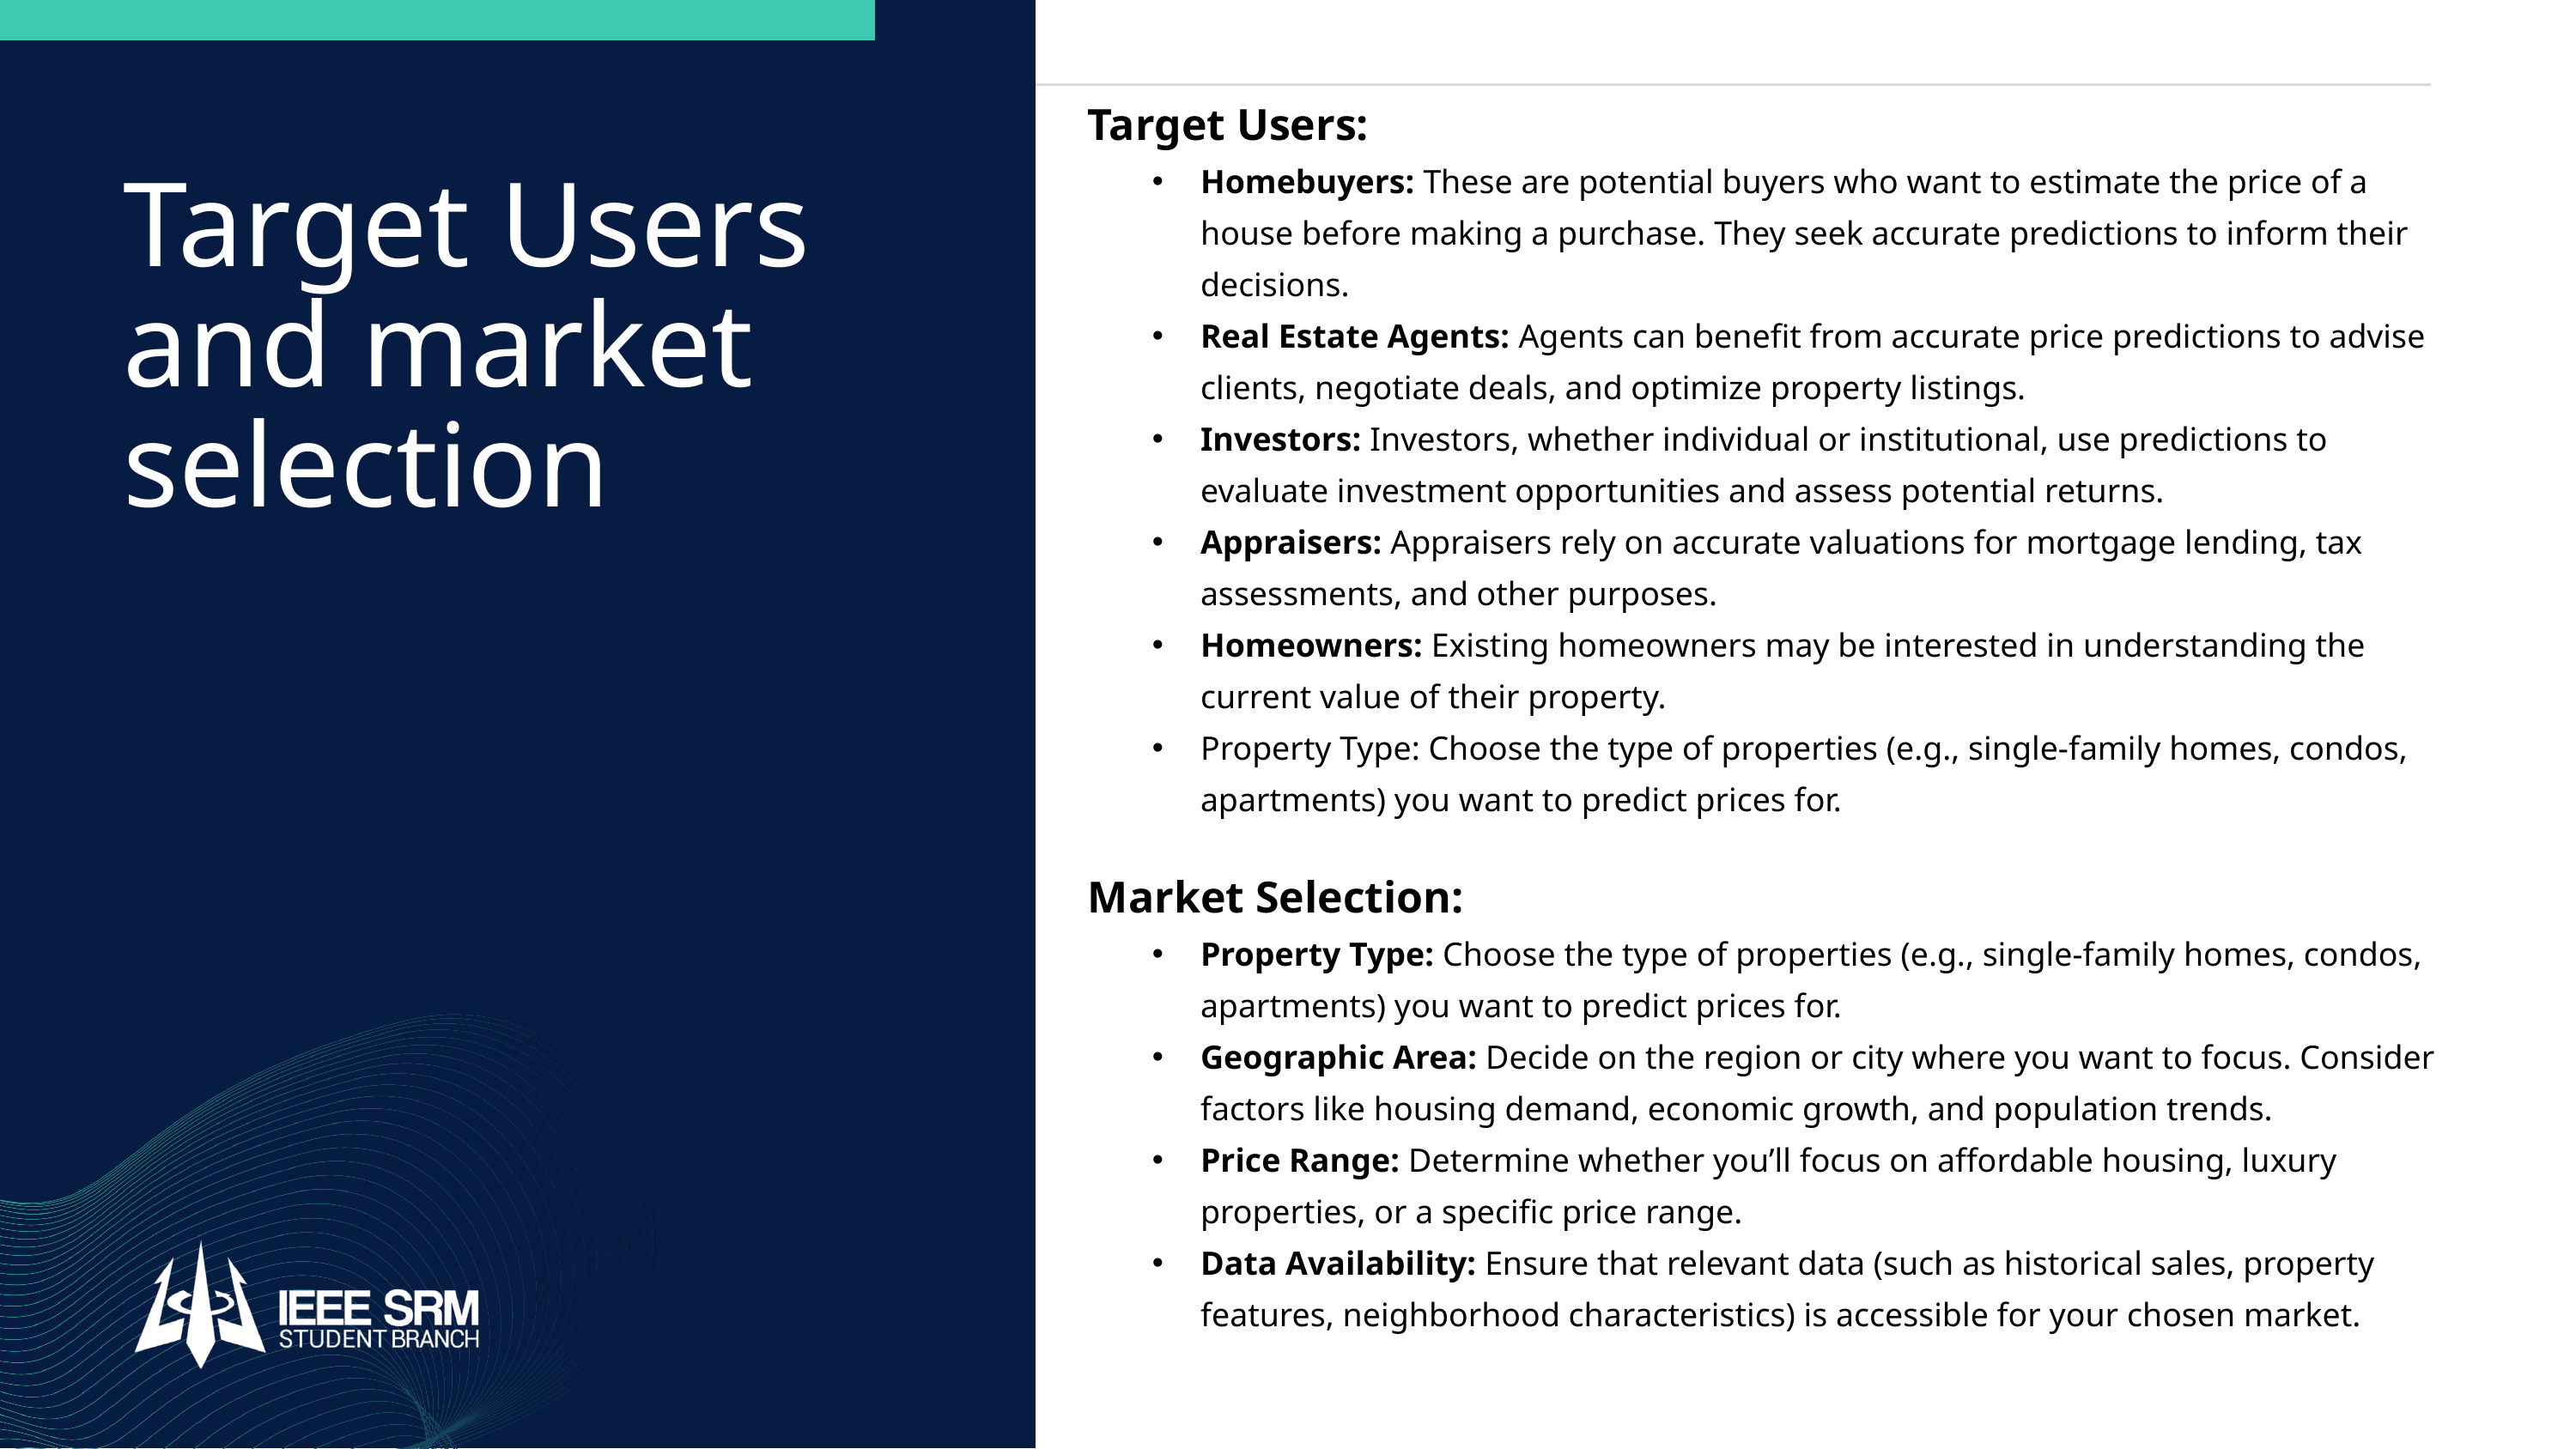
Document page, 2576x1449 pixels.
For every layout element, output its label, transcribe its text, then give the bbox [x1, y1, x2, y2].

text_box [0, 0, 1036, 1449]
text_box Target Users: Homebuyers: These are potential buyers who want to estimate the price of a house before making a purchase. They seek accurate predictions to inform their decisions. Real Estate Agents: Agents can benefit from accurate price predictions to advise clients, negotiate deals, and optimize property listings. Investors: Investors, whether individual or institutional, use predictions to evaluate investment opportunities and assess potential returns. Appraisers: Appraisers rely on accurate valuations for mortgage lending, tax assessments, and other purposes. Homeowners: Existing homeowners may be interested in understanding the current value of their property. Property Type: Choose the type of properties (e.g., single-family homes, condos, apartments) you want to predict prices for. Market Selection: Property Type: Choose the type of properties (e.g., single-family homes, condos, apartments) you want to predict prices for. Geographic Area: Decide on the region or city where you want to focus. Consider factors like housing demand, economic growth, and population trends. Price Range: Determine whether you’ll focus on affordable housing, luxury properties, or a specific price range. Data Availability: Ensure that relevant data (such as historical sales, property features, neighborhood characteristics) is accessible for your chosen market. [1087, 97, 2460, 1385]
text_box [0, 0, 876, 41]
picture [118, 1223, 494, 1379]
